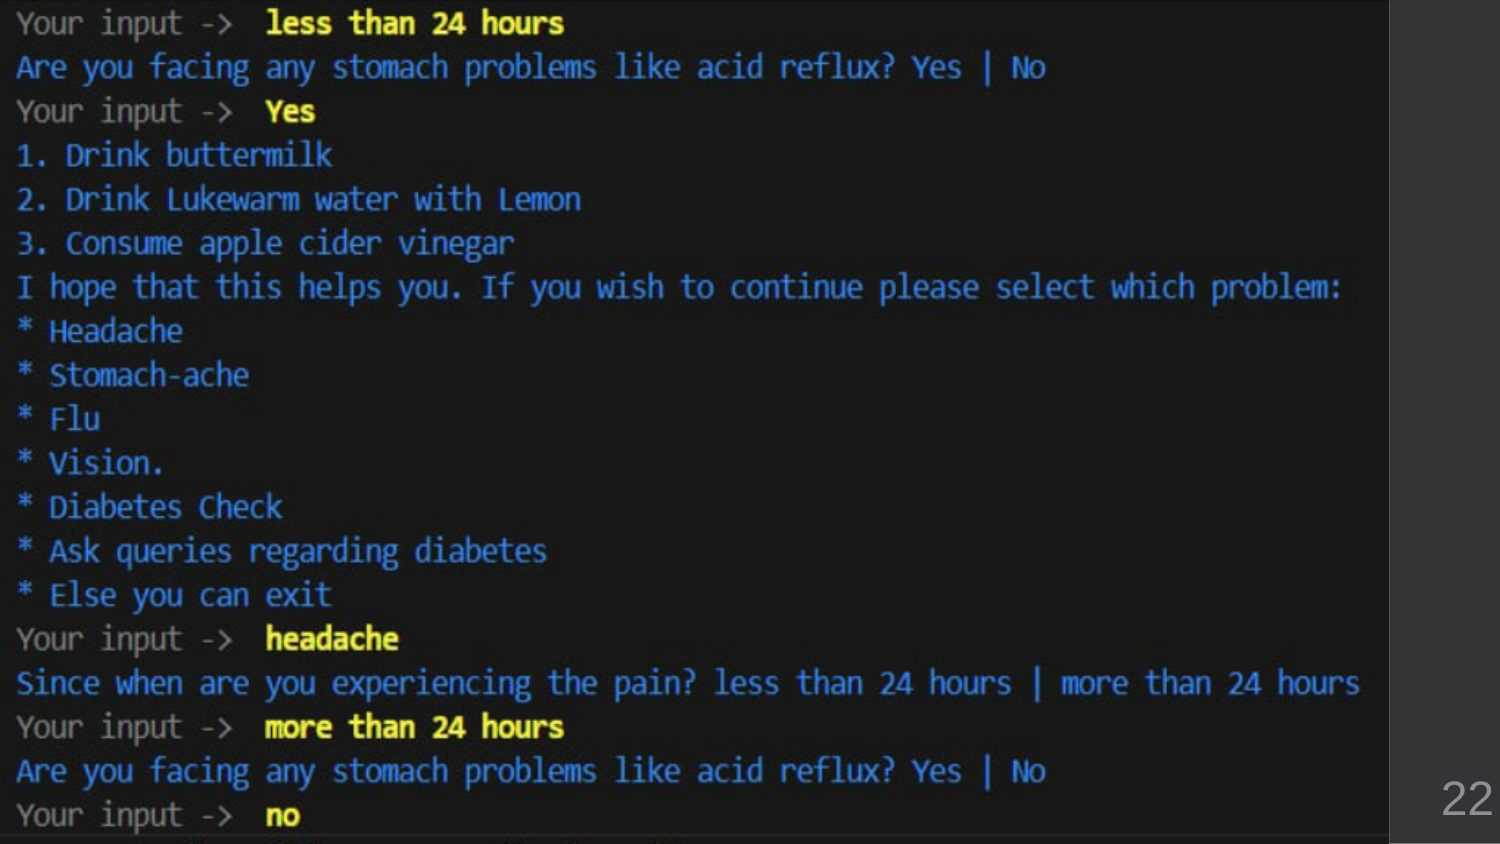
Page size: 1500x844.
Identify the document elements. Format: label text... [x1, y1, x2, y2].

picture [0, 0, 1390, 844]
slide_number 22 [1396, 759, 1500, 833]
